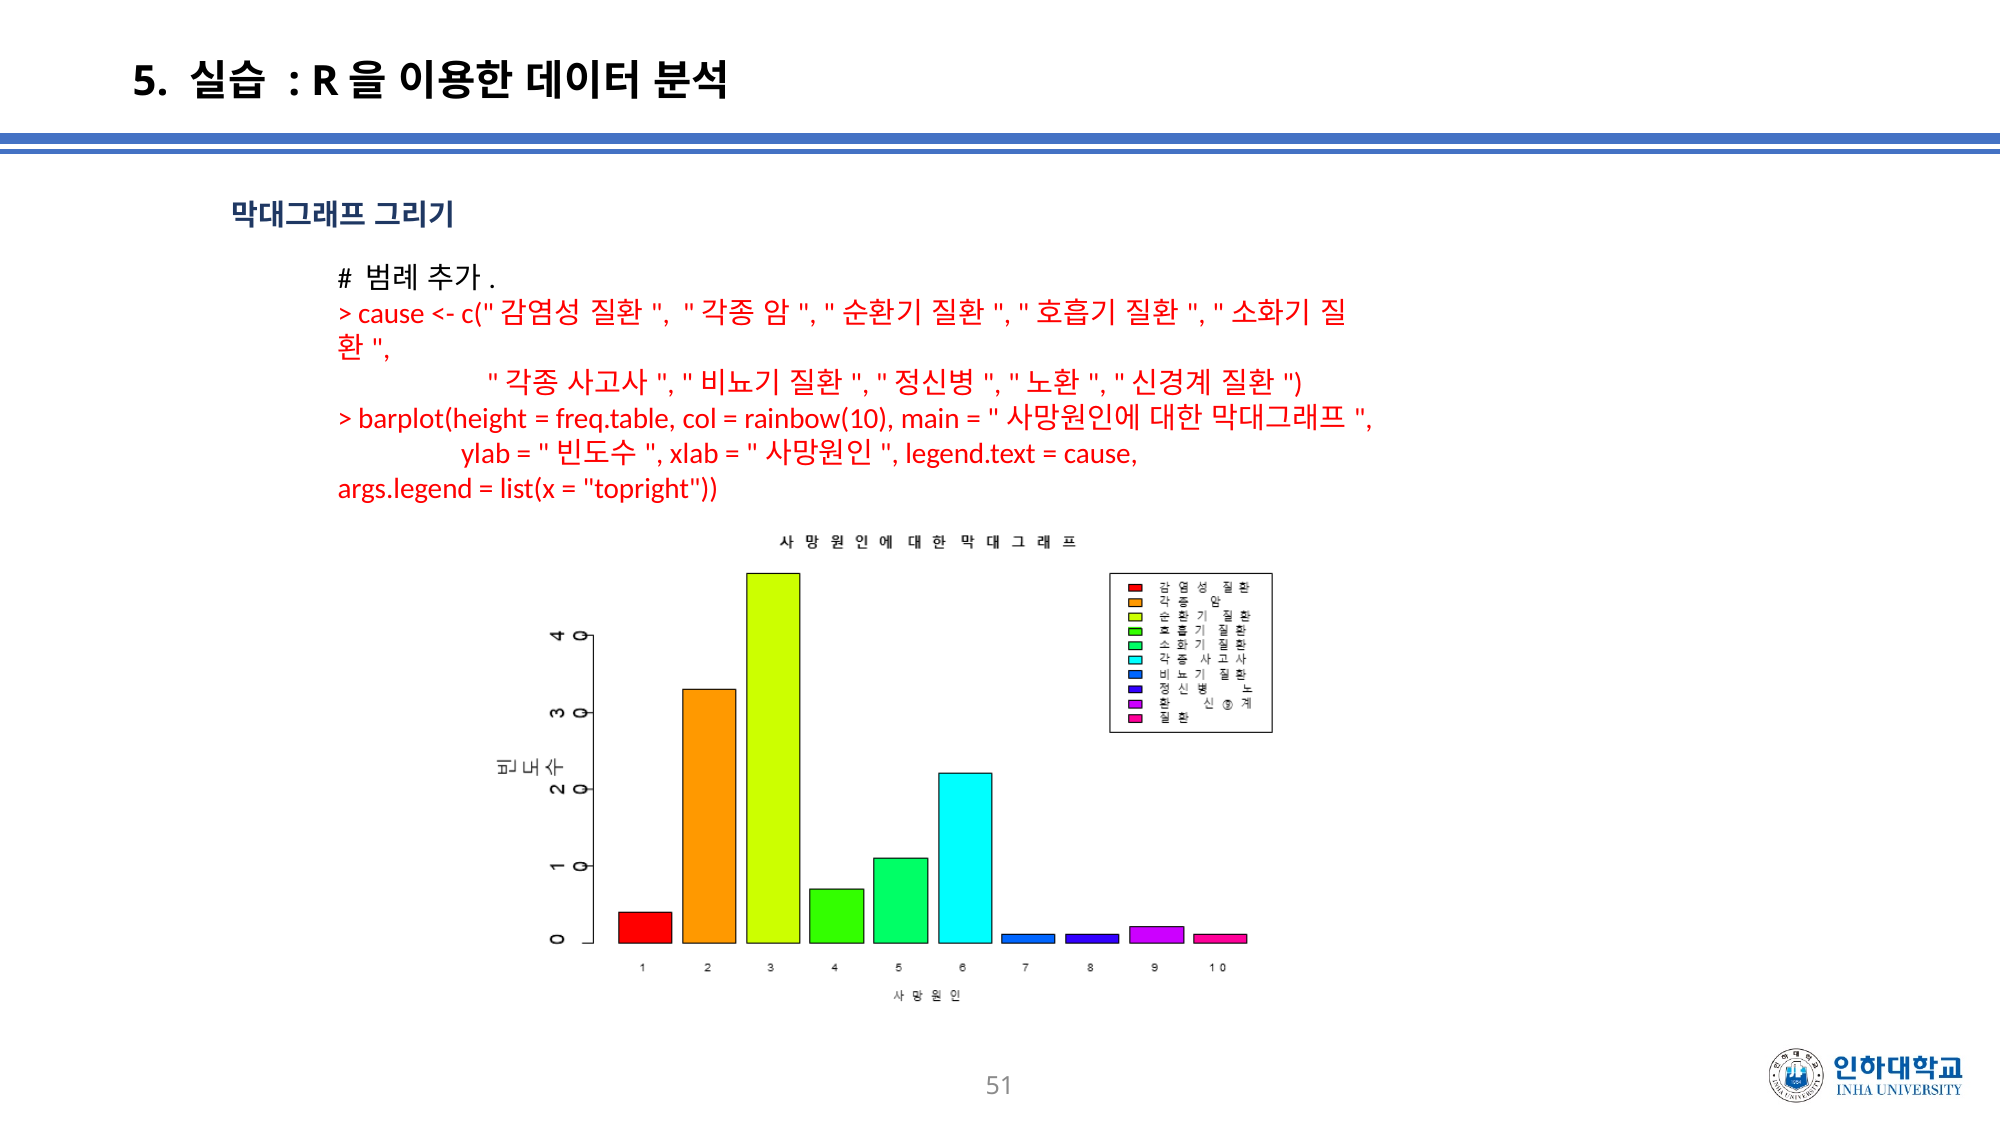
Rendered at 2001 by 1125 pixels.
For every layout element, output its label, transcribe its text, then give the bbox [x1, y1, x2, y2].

text_box 막대그래프 그리기 # 범례 추가. > cause <- c("감염성 질환", "각종 암", "순환기 질환", "호흡기 질환", "소화기 질환", "각종 사고사", "비뇨기 질환", "정신병", "노환", "신경계 질환") > barplot(height = freq.table, col = rainbow(10), main = "사망원인에 대한 막대그래프", ylab = "빈도수", xlab = "사망원인", legend.text = cause, args.legend = list(x = "topright")) [229, 194, 1391, 505]
picture [1761, 1033, 1971, 1117]
slide_number 51 [774, 1056, 1225, 1117]
text_box 5. 실습 : R을 이용한 데이터 분석 [107, 46, 746, 112]
picture [167, 514, 1492, 1011]
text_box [0, 138, 2000, 152]
